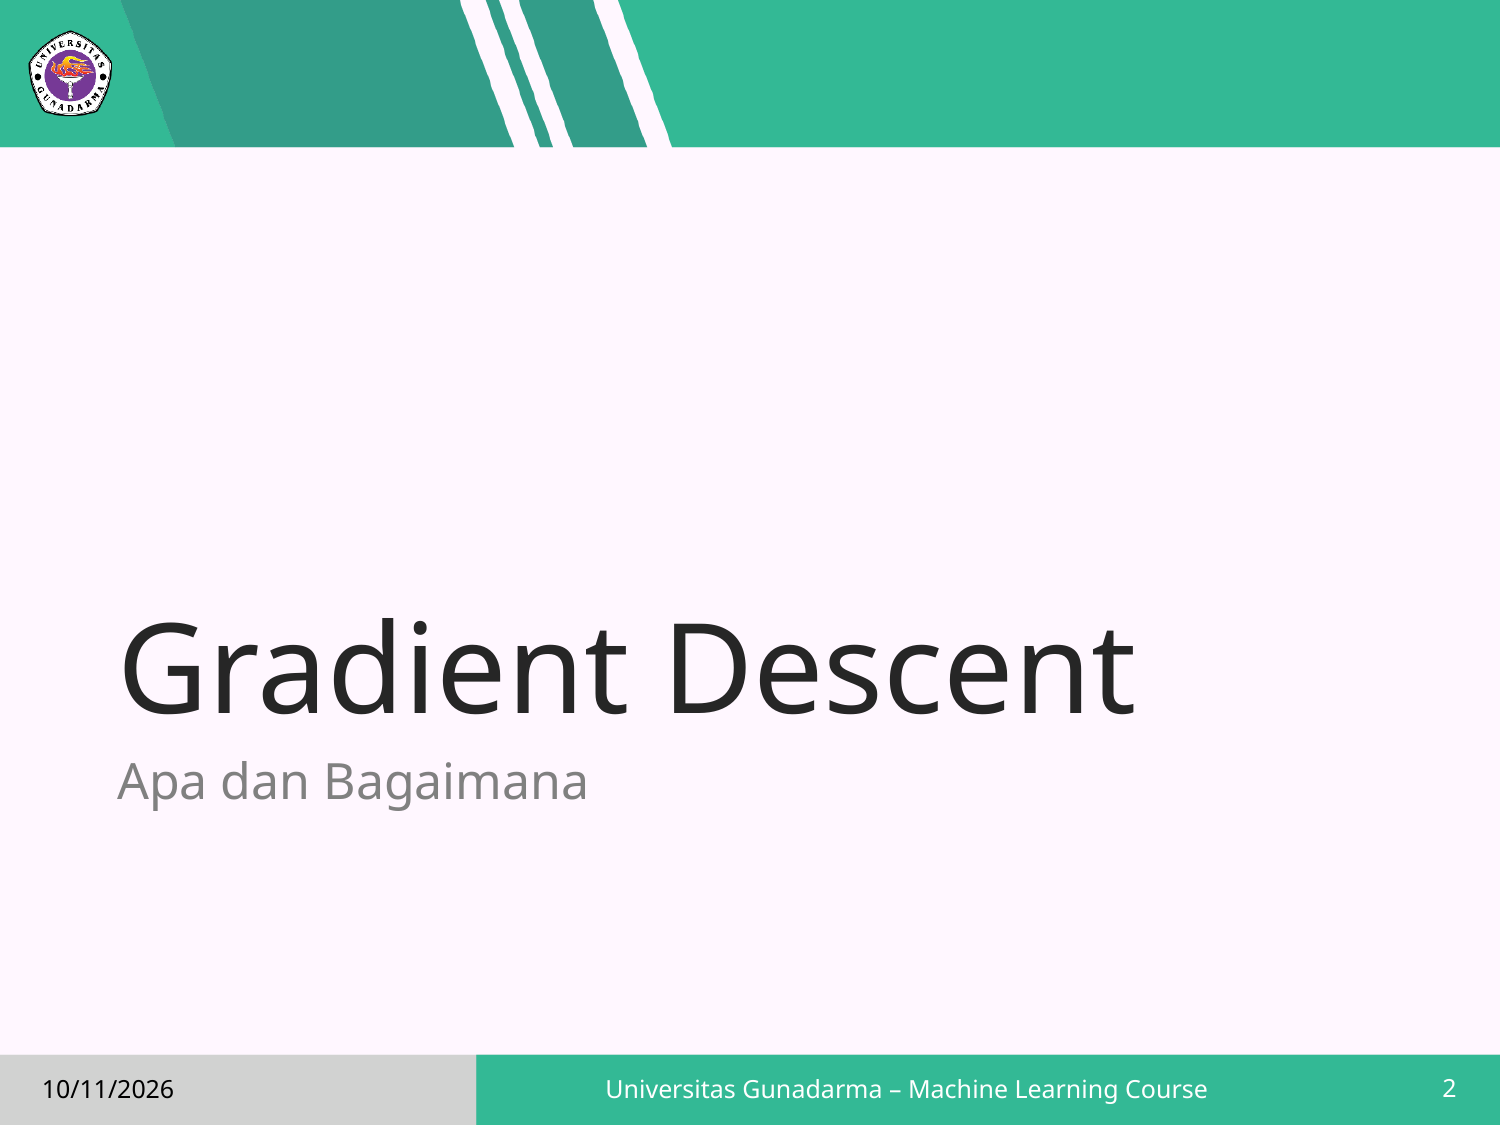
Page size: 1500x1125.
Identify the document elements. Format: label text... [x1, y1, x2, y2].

footer Universitas Gunadarma – Machine Learning Course [496, 1067, 1318, 1113]
title Gradient Descent [102, 280, 1397, 748]
slide_number 2 [1345, 1066, 1472, 1113]
picture [0, 0, 1500, 1125]
list Apa dan Bagaimana [102, 748, 1397, 999]
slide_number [26, 1067, 438, 1113]
